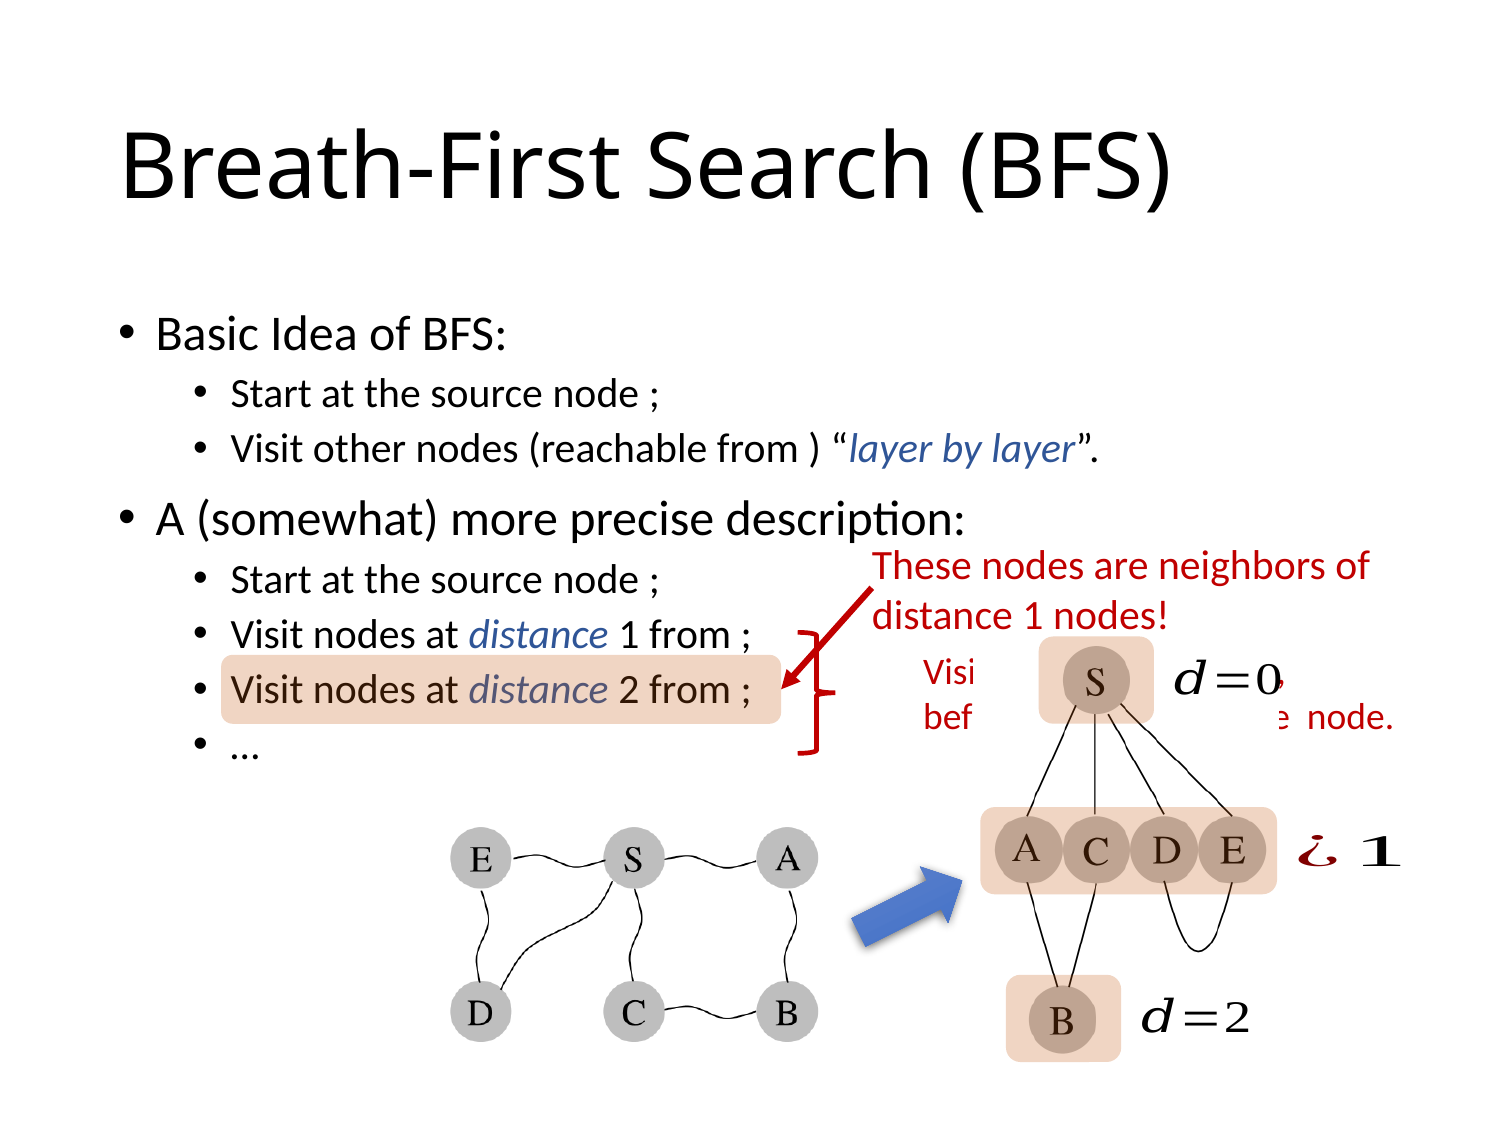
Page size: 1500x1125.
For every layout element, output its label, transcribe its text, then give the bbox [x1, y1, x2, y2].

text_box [221, 537, 1373, 724]
title Breath-First Search (BFS) [103, 59, 1397, 278]
text_box [851, 866, 963, 947]
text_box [1005, 974, 1252, 1063]
picture [973, 724, 1279, 1065]
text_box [980, 807, 1408, 895]
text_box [1279, 632, 1458, 754]
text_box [797, 724, 973, 754]
picture [430, 810, 836, 1066]
